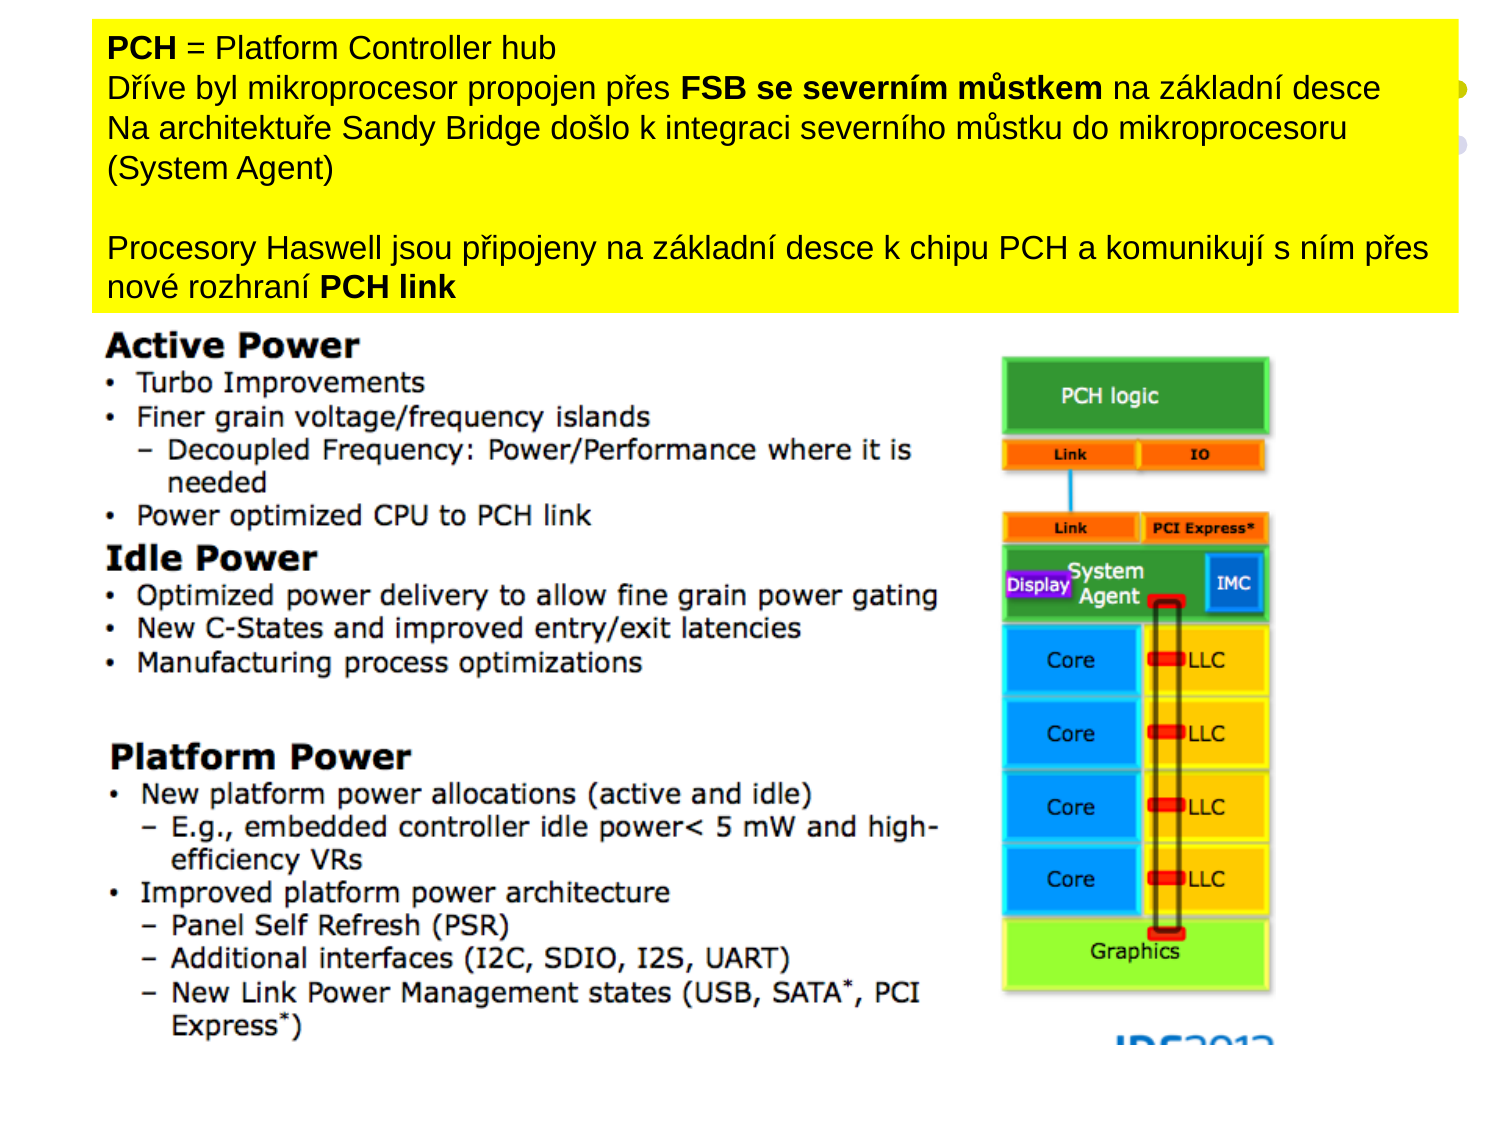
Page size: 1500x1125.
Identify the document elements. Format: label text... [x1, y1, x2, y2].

text_box PCH = Platform Controller hub Dříve byl mikroprocesor propojen přes FSB se severním můstkem na základní desce Na architektuře Sandy Bridge došlo k integraci severního můstku do mikroprocesoru (System Agent) Procesory Haswell jsou připojeny na základní desce k chipu PCH a komunikují s ním přes nové rozhraní PCH link [92, 18, 1459, 313]
picture [92, 219, 1276, 1046]
